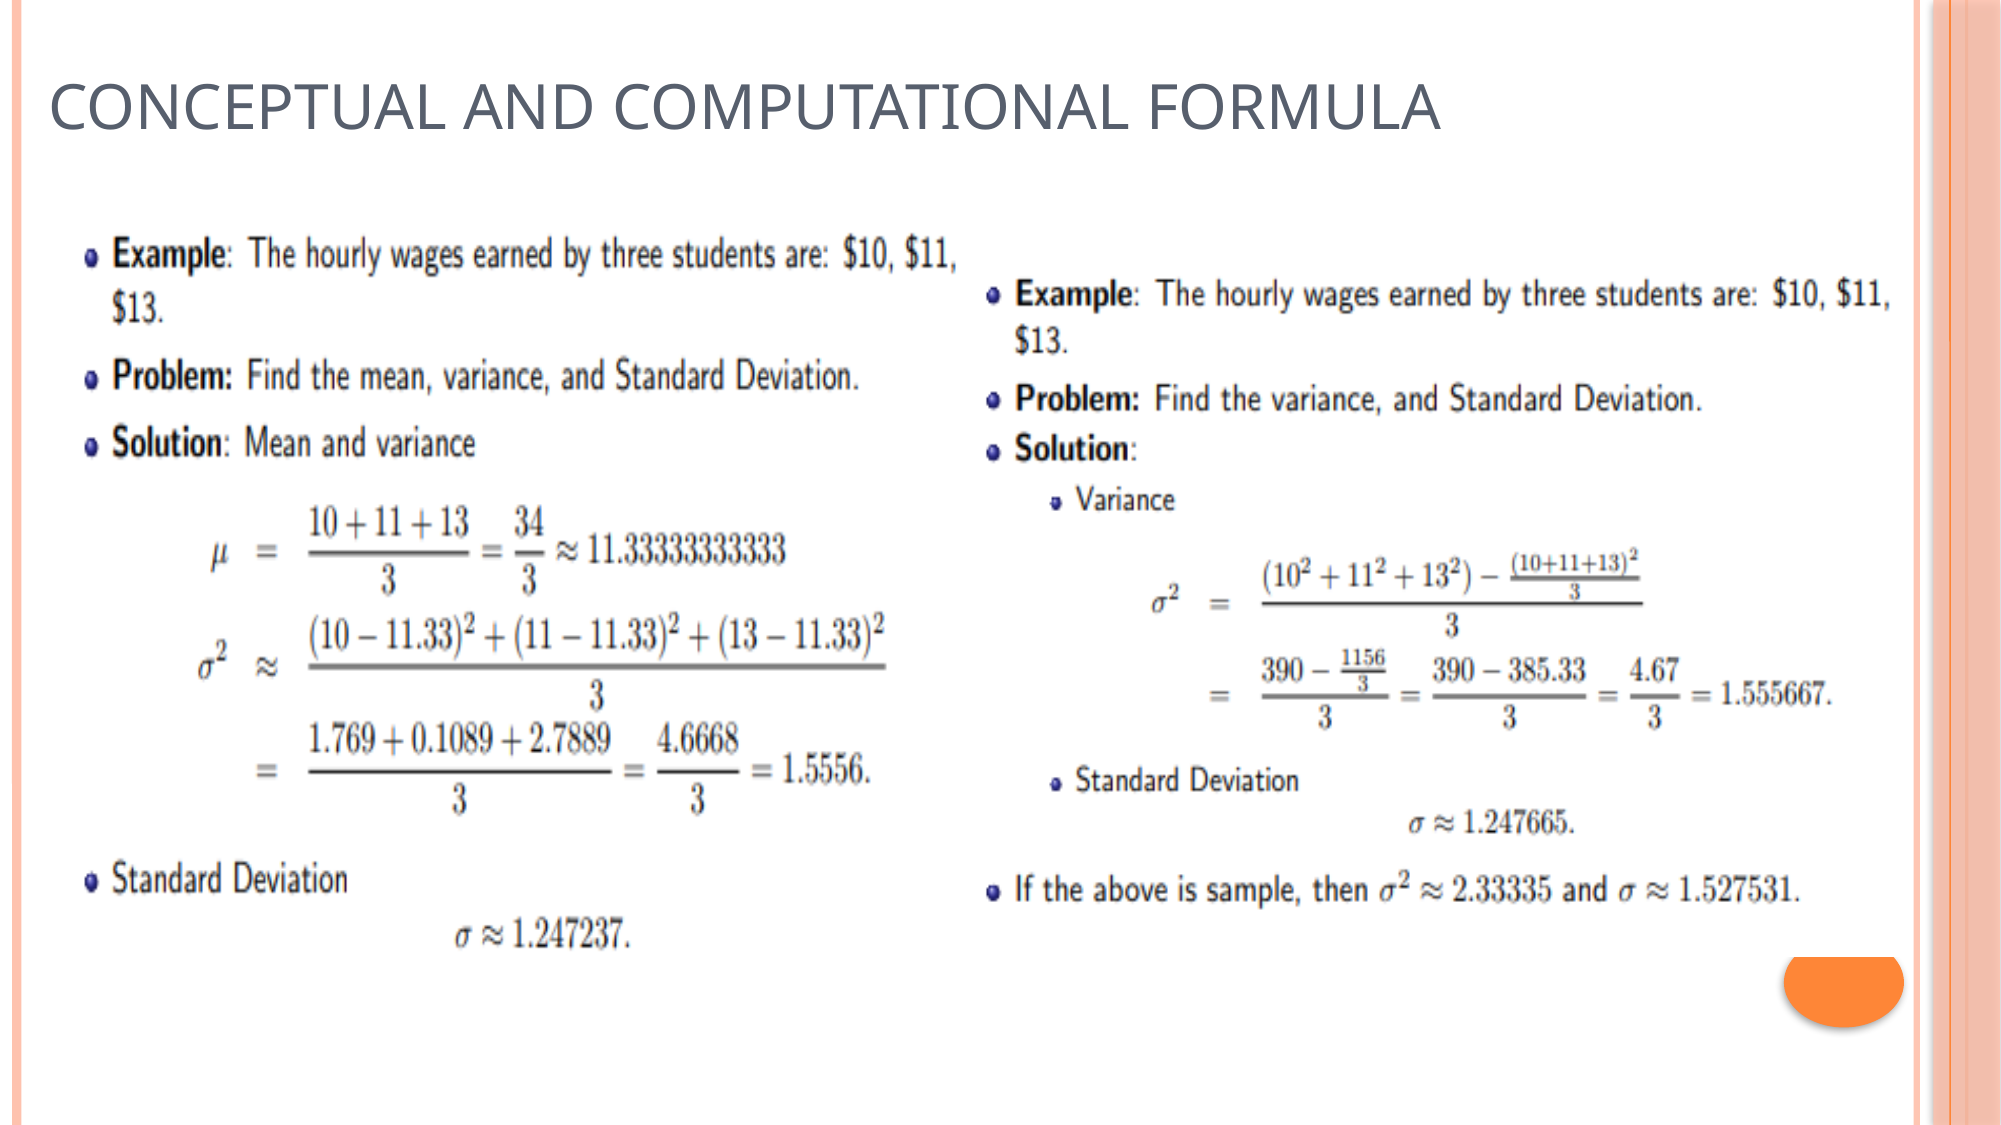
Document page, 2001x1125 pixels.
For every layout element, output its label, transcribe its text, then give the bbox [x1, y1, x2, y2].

title Conceptual and Computational formula [33, 50, 1950, 150]
slide_number 61 [1583, 1062, 2000, 1125]
picture [62, 192, 1901, 994]
